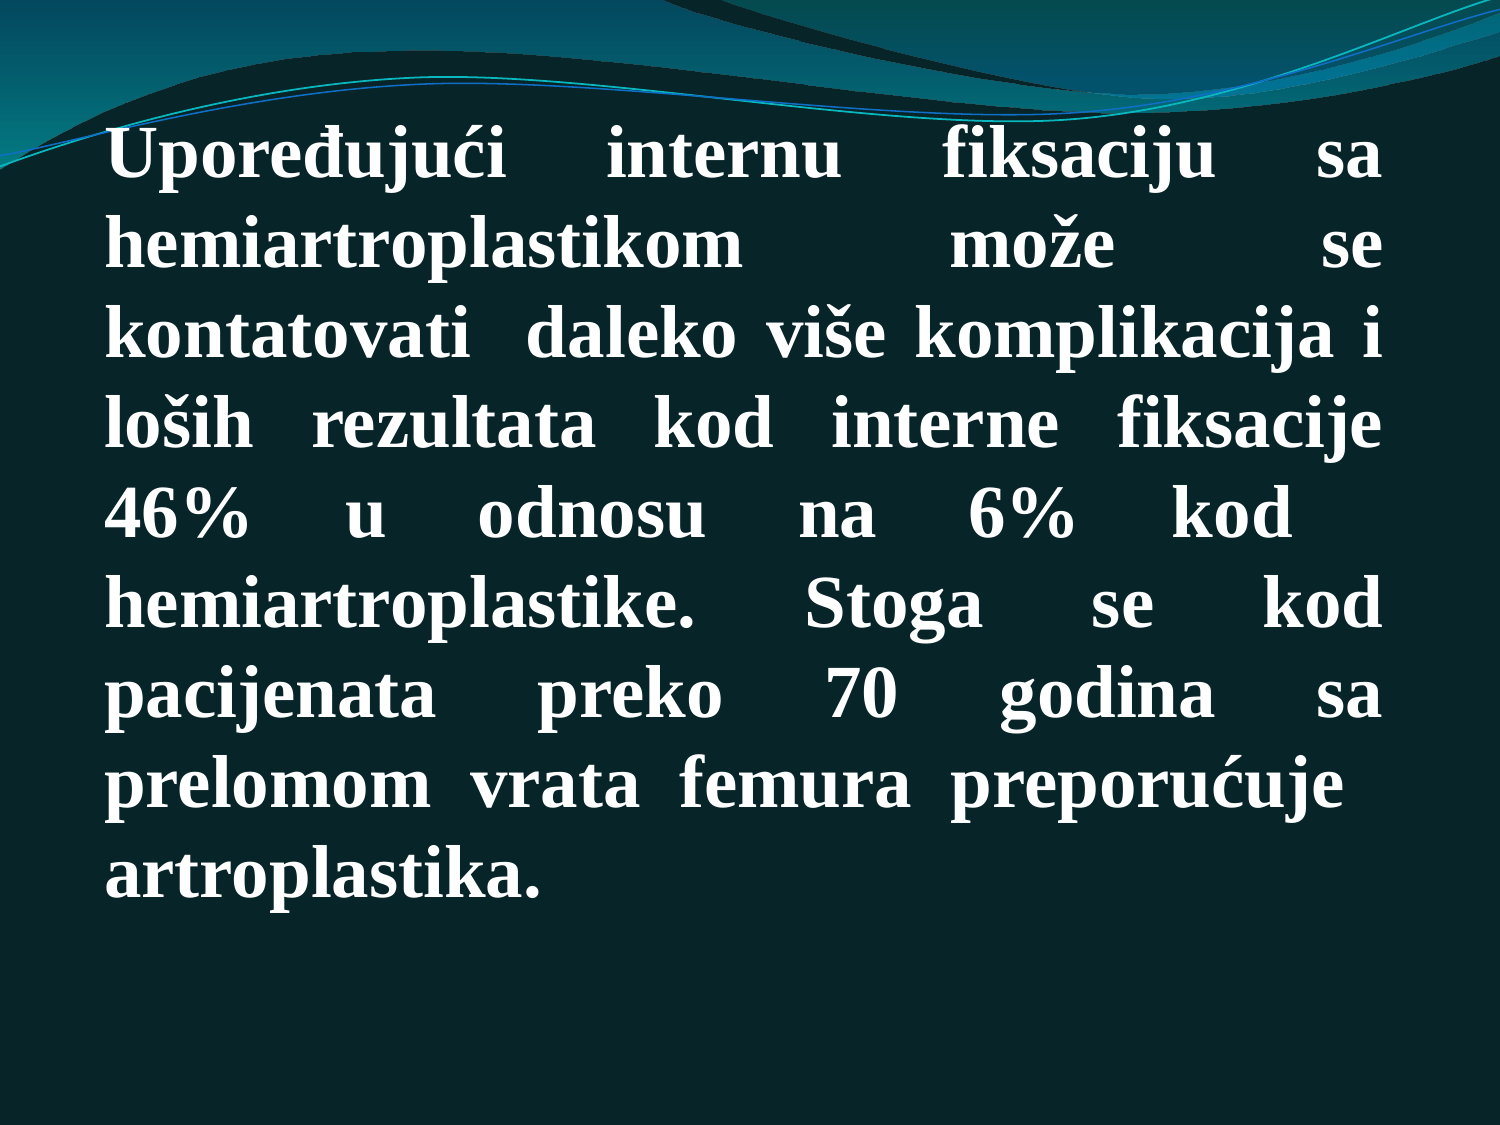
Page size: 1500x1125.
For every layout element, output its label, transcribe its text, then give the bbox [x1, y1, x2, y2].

text_box Upoređujući internu fiksaciju sa hemiartroplastikom može se kontatovati daleko više komplikacija i loših rezultata kod interne fiksacije 46% u odnosu na 6% kod hemiartroplastike. Stoga se kod pacijenata preko 70 godina sa prelomom vrata femura preporućuje artroplastika. [89, 95, 1399, 920]
